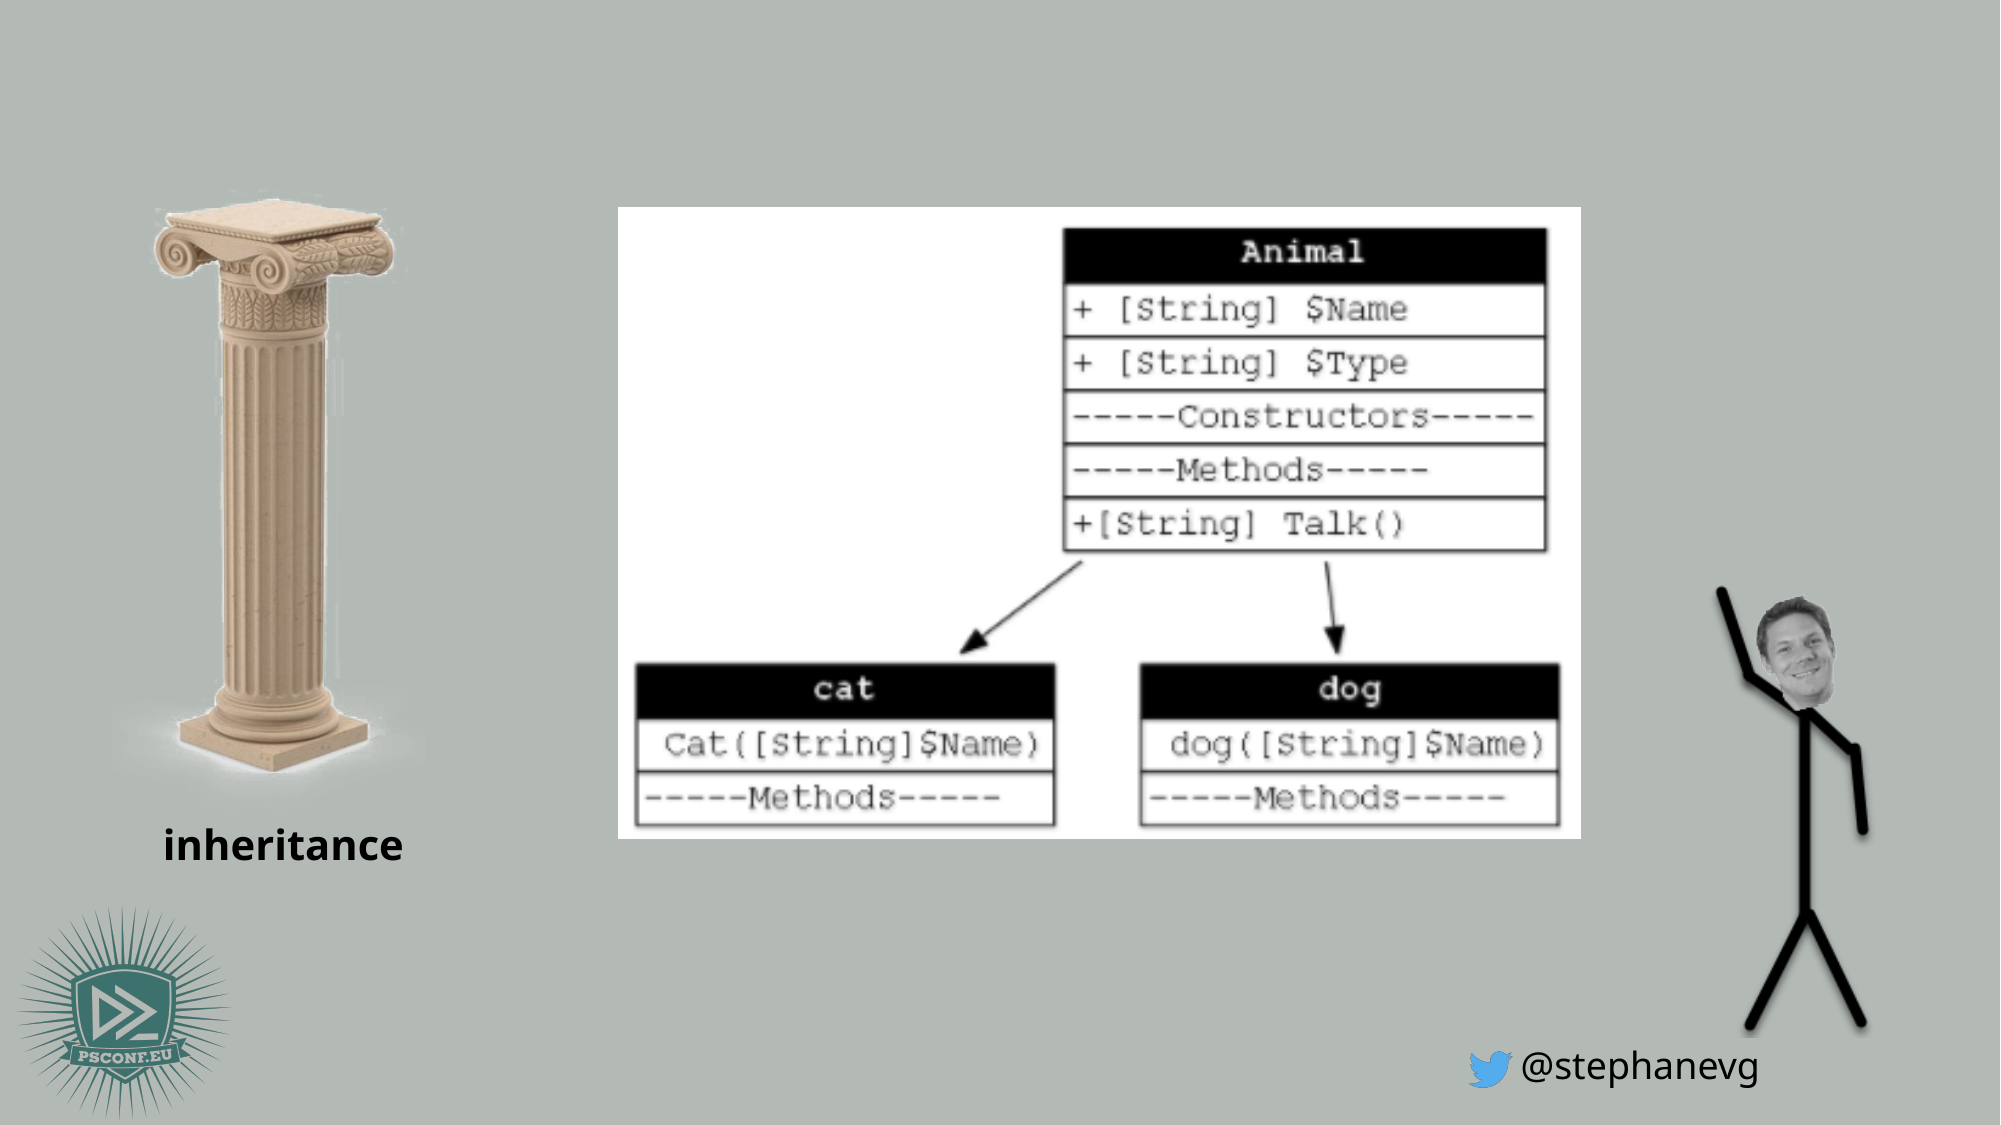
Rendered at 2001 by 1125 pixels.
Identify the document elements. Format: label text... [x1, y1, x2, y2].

text_box inheritance [138, 817, 429, 905]
picture [1703, 575, 1904, 1038]
picture [618, 207, 1581, 839]
footer @stephanevg [1505, 1037, 1863, 1098]
picture [1458, 1037, 1523, 1103]
picture [110, 133, 426, 839]
